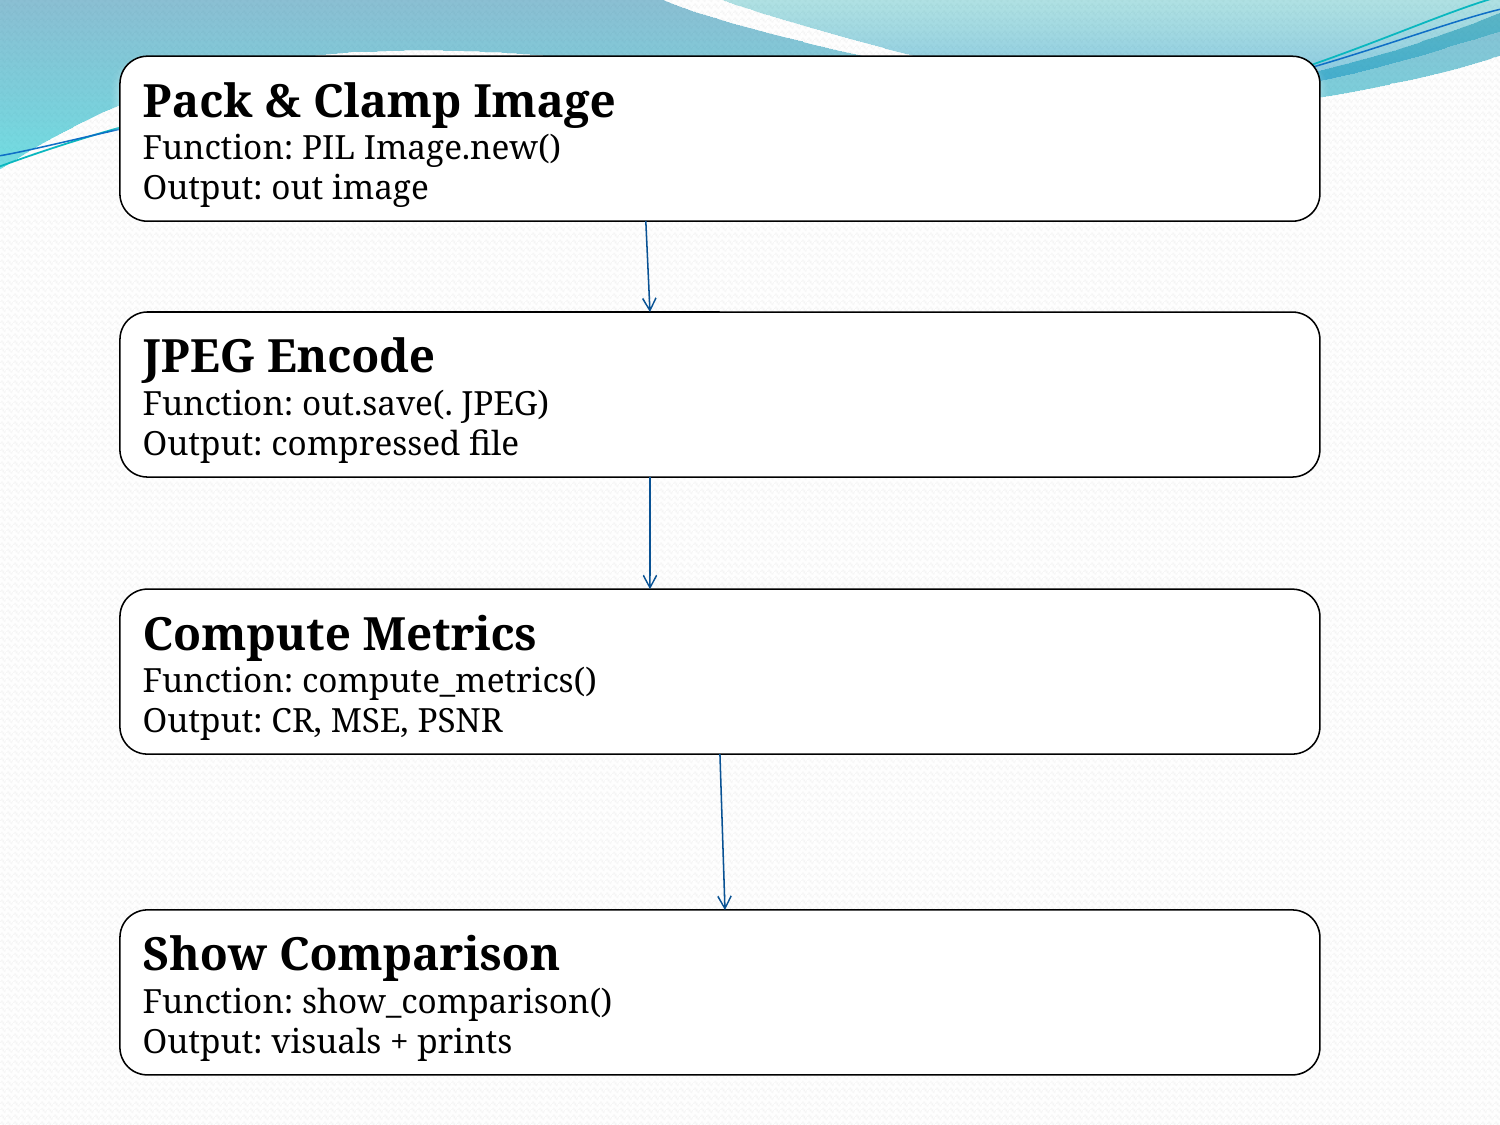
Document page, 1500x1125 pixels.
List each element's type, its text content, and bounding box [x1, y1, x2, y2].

text_box Pack & Clamp Image Function: PIL Image.new() Output: out image [119, 55, 1321, 222]
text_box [645, 220, 651, 313]
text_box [719, 753, 726, 911]
text_box JPEG Encode Function: out.save(. JPEG) Output: compressed file [119, 311, 1321, 478]
text_box Compute Metrics Function: compute_metrics() Output: CR, MSE, PSNR [119, 588, 1321, 755]
text_box Show Comparison Function: show_comparison() Output: visuals + prints [119, 909, 1321, 1076]
